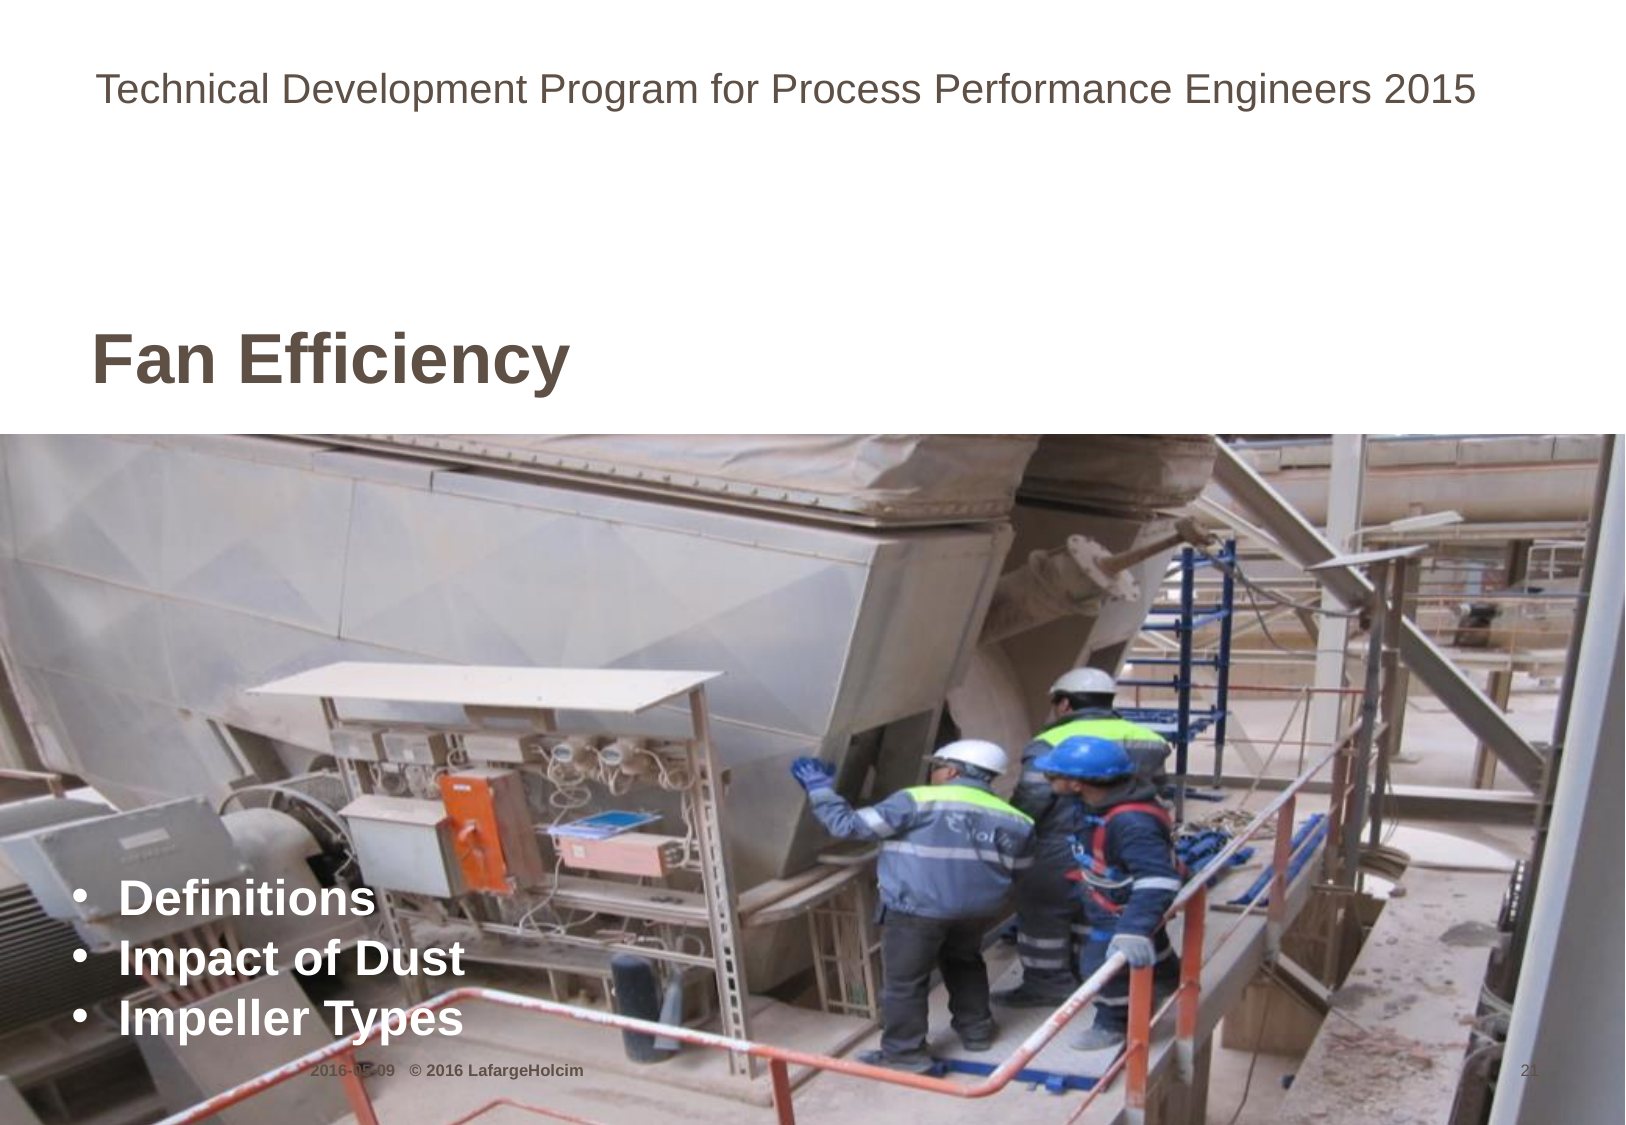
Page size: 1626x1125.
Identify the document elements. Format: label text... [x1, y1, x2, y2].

text_box Technical Development Program for Process Performance Engineers 2015 [95, 62, 1557, 197]
picture [0, 433, 1625, 1125]
text_box Fan Efficiency [91, 318, 1534, 433]
